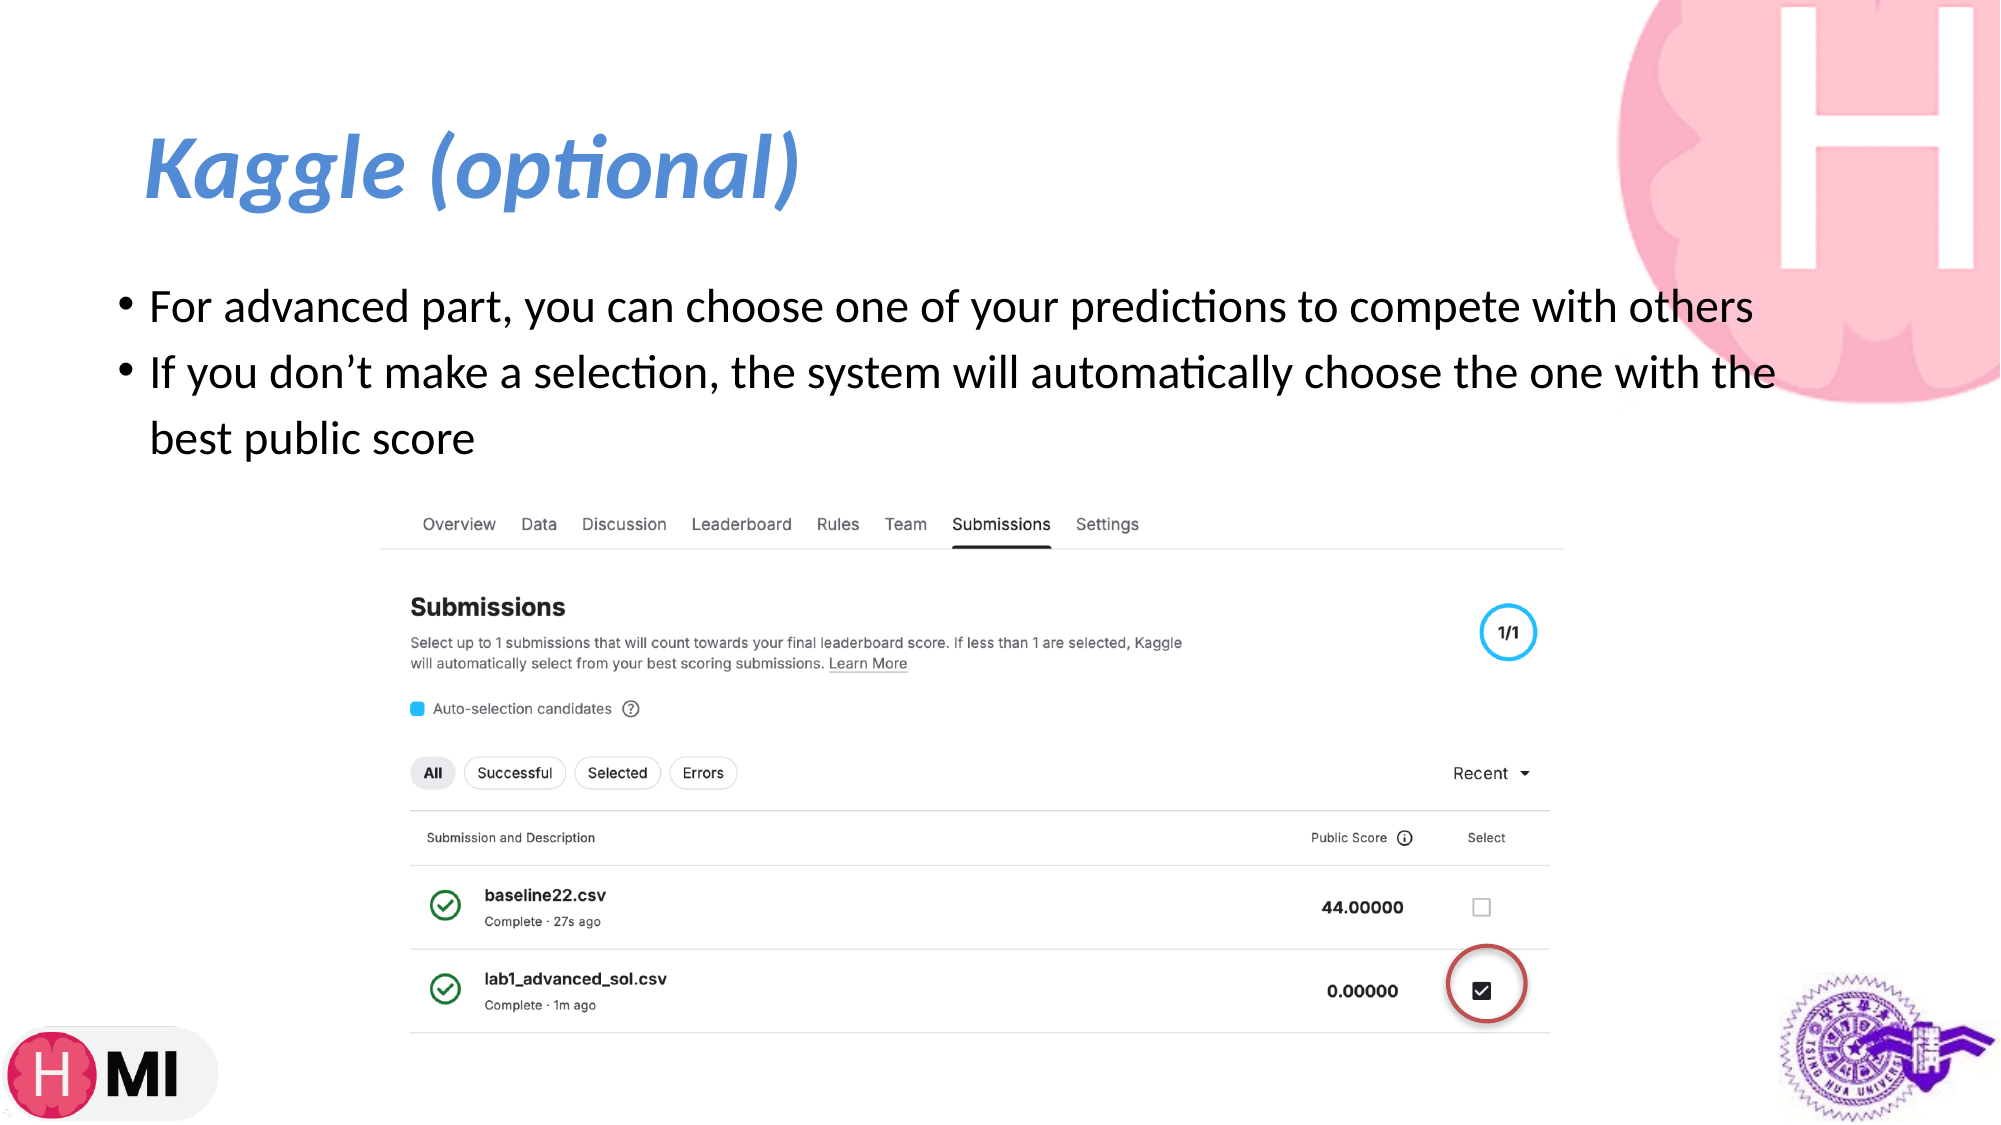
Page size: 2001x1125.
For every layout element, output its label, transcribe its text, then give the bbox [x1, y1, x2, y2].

picture [0, 1022, 222, 1125]
picture [381, 477, 1564, 1068]
list For advanced part, you can choose one of your predictions to compete with others If you don’t make a selection, the system will automatically choose the one with the best public score [109, 257, 1836, 973]
picture [1612, 0, 2000, 415]
title Kaggle (optional) [136, 59, 1863, 278]
picture [1778, 972, 2000, 1124]
